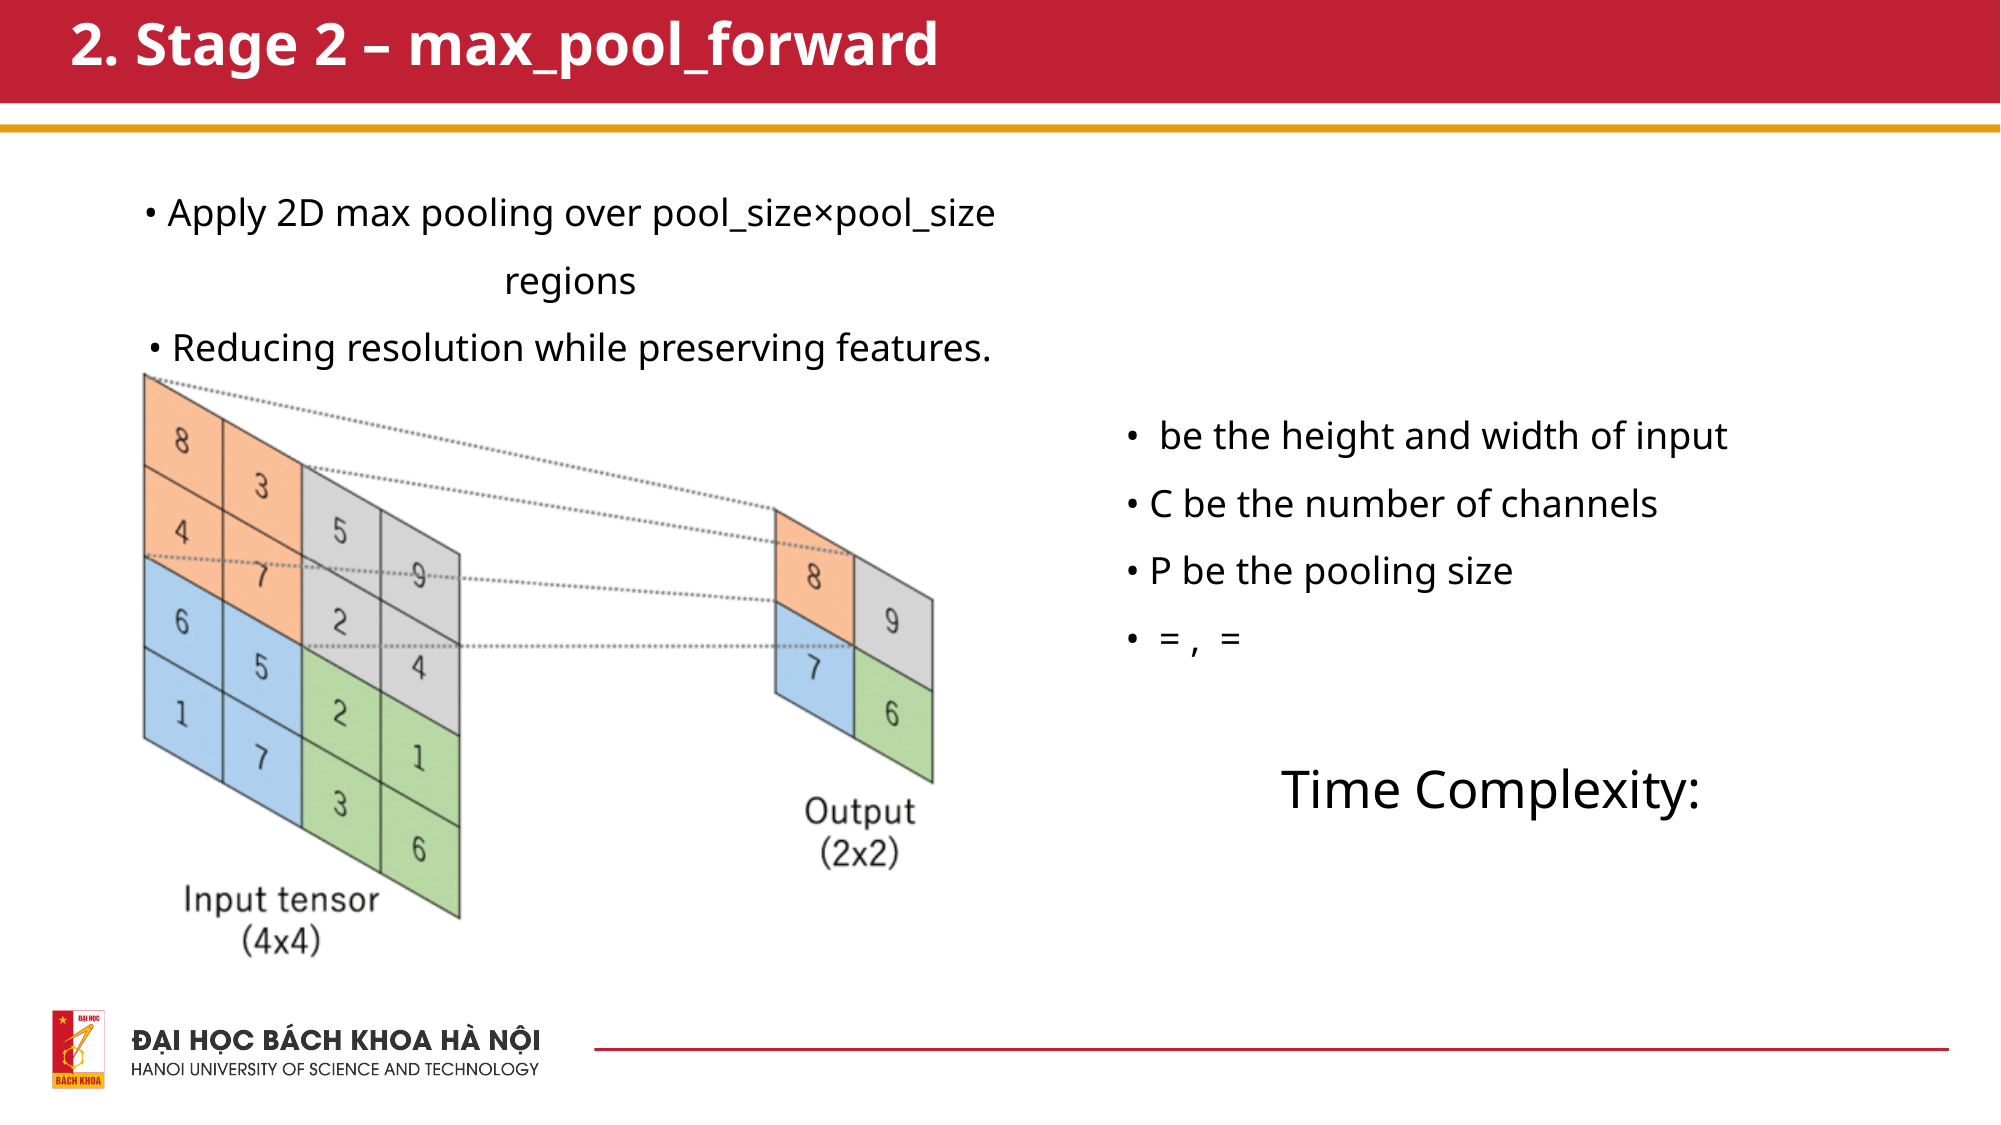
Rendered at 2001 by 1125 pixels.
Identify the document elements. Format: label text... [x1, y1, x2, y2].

title 2. Stage 2 – max_pool_forward [55, 7, 1945, 128]
text_box • Apply 2D max pooling over pool_size×pool_size regions • Reducing resolution while preserving features. [79, 159, 1062, 377]
picture [0, 0, 2001, 1125]
